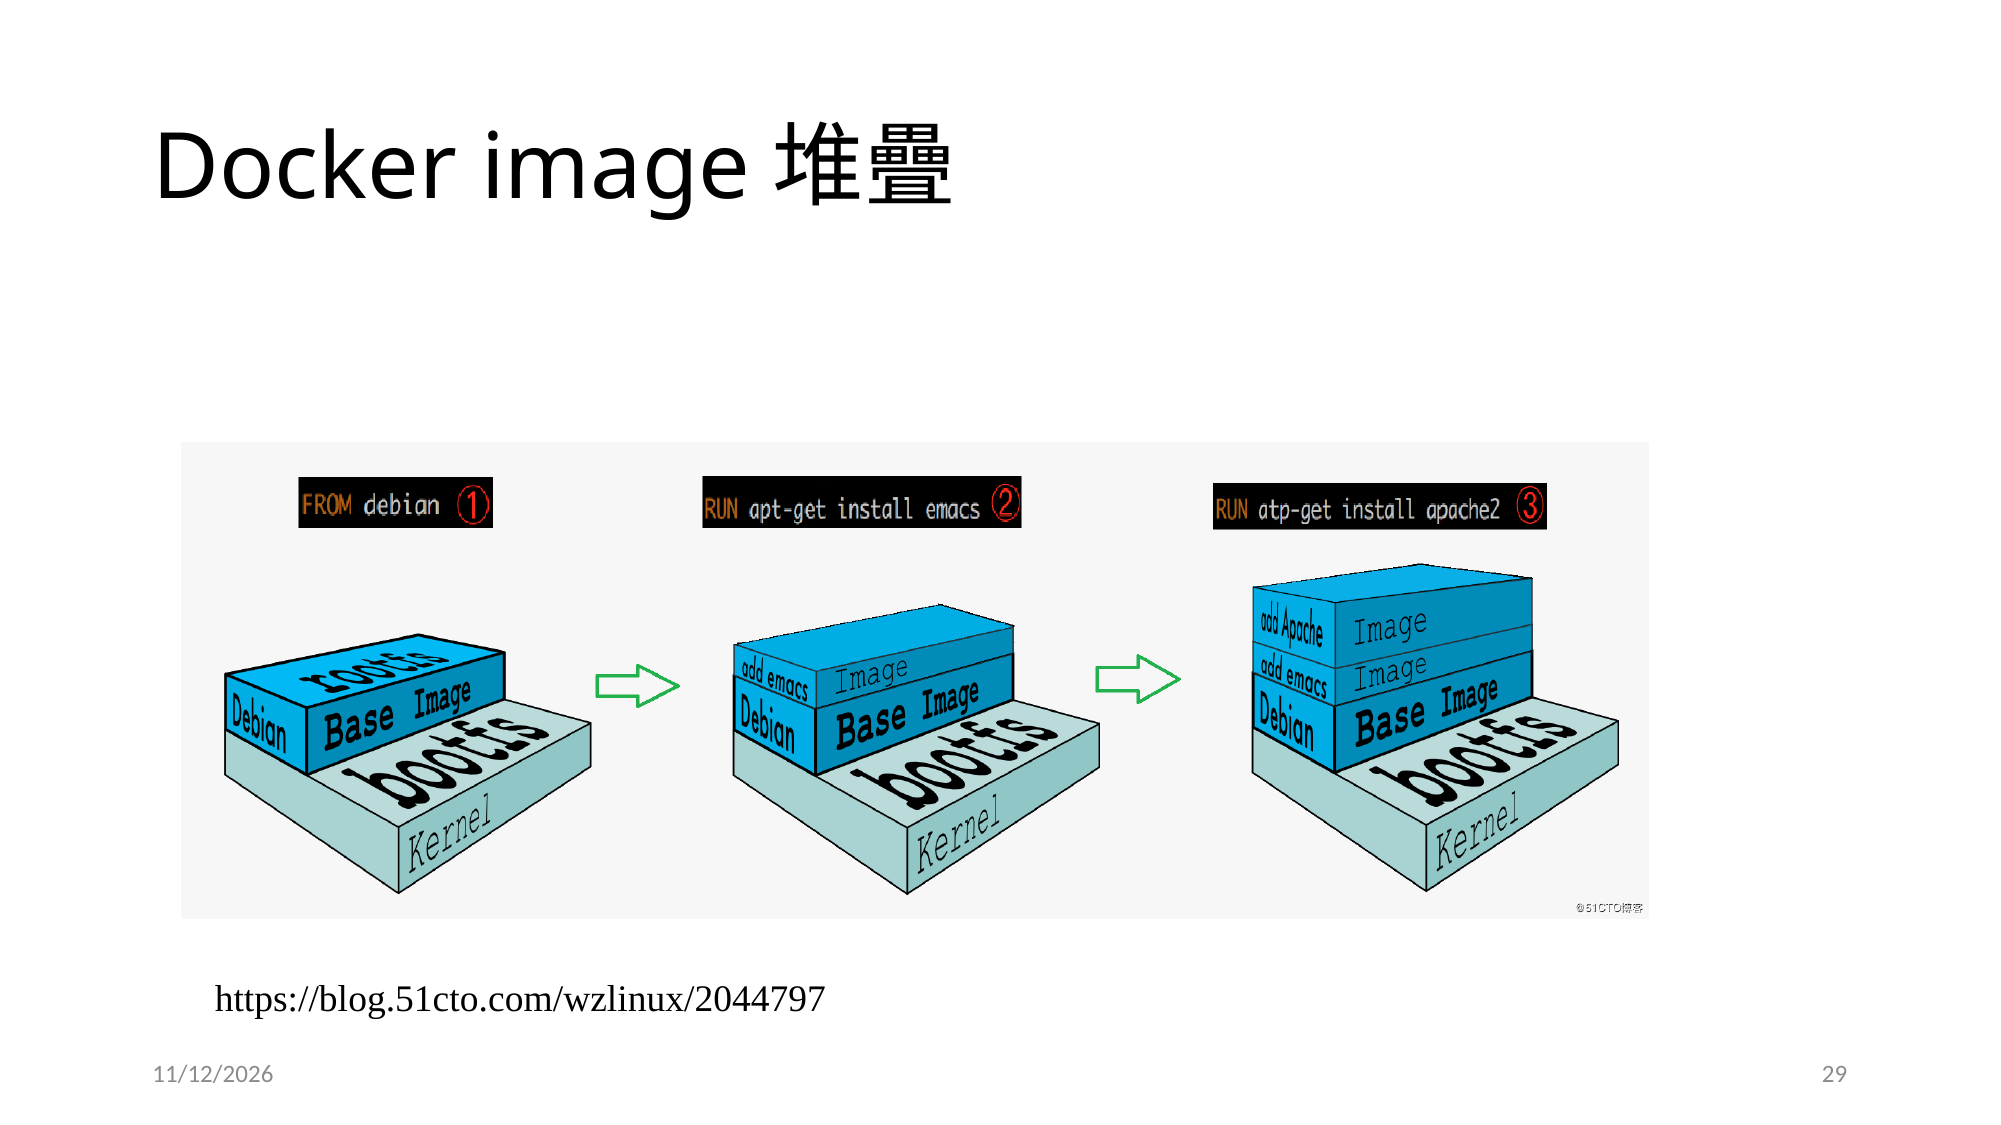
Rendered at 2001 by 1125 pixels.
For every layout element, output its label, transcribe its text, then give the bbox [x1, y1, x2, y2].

title Docker image堆疊 [137, 59, 1863, 278]
text_box https://blog.51cto.com/wzlinux/2044797 [200, 966, 1677, 1027]
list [180, 442, 1649, 919]
slide_number 29 [1412, 1042, 1863, 1103]
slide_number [137, 1042, 588, 1103]
